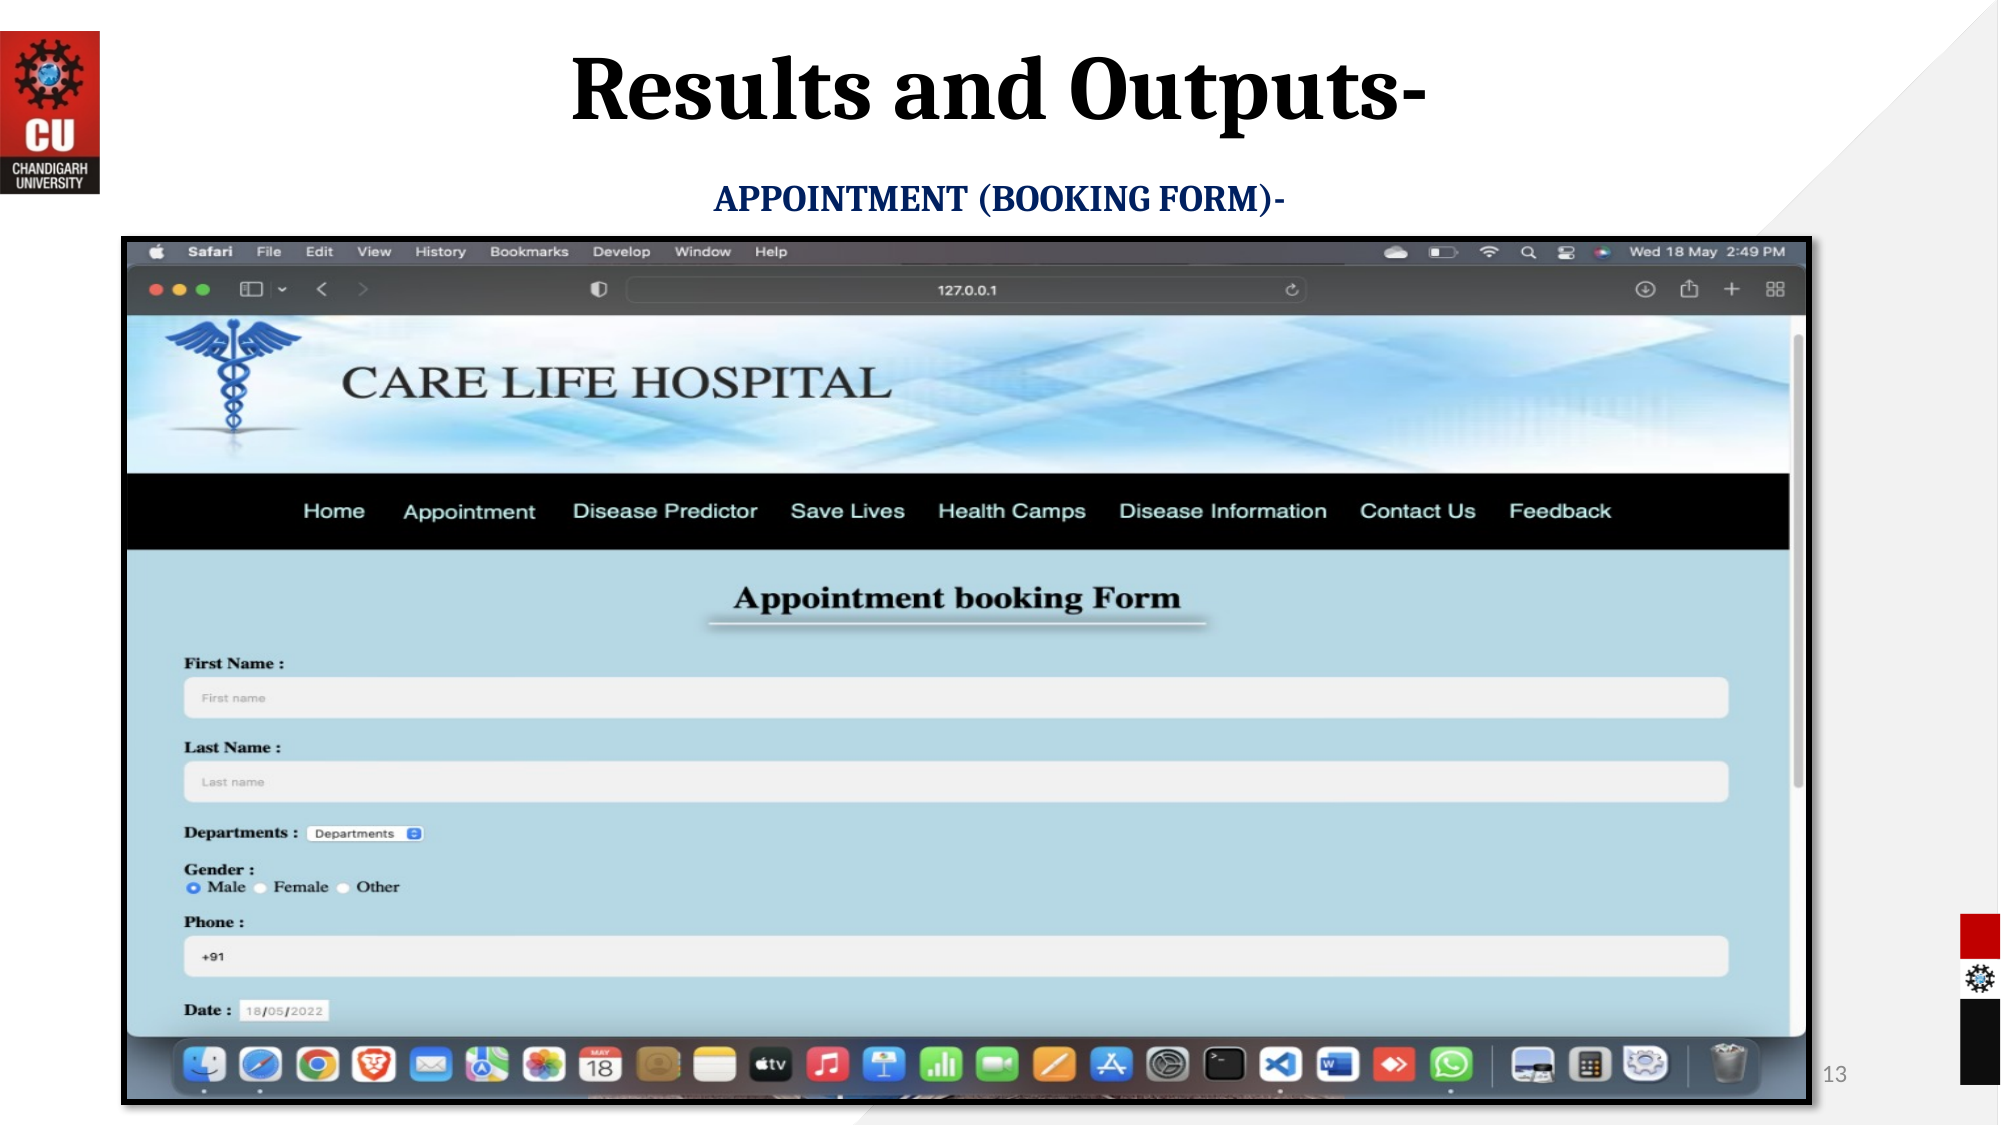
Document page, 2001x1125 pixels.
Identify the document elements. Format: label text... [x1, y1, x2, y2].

slide_number 13 [1824, 1042, 1863, 1103]
title Results and Outputs- APPOINTMENT (BOOKING FORM)- [137, 21, 1863, 239]
picture [0, 0, 2001, 1125]
